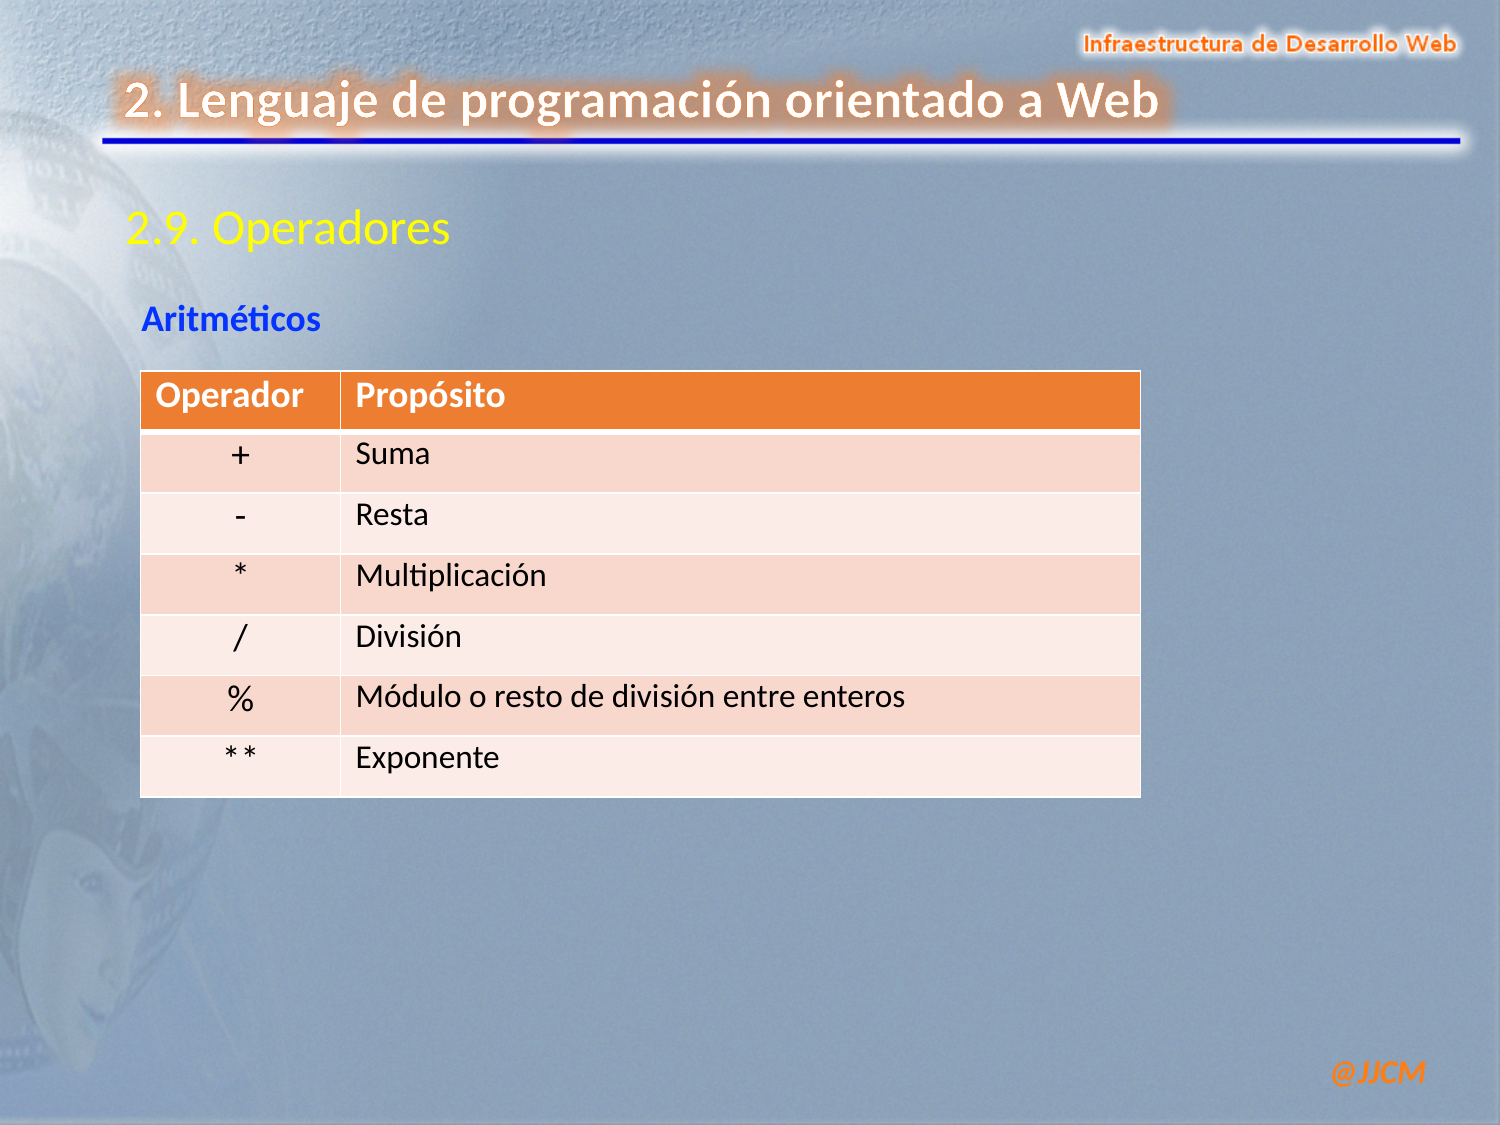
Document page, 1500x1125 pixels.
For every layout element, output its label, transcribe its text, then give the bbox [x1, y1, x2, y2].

text_box 2.9. Operadores [111, 186, 467, 262]
table_cell Exponente [341, 737, 1140, 796]
table_cell % [141, 676, 340, 735]
table_cell - [141, 494, 340, 553]
table_cell / [141, 616, 340, 675]
table_cell Módulo o resto de división entre enteros [341, 676, 1140, 735]
table_cell + [141, 435, 340, 492]
table_cell * [141, 555, 340, 614]
table_cell Resta [341, 494, 1140, 553]
picture [0, 0, 1500, 1125]
table_cell Suma [341, 435, 1140, 492]
table_cell ** [141, 737, 340, 796]
table_header Operador [141, 372, 340, 429]
table_cell Multiplicación [341, 555, 1140, 614]
table_cell División [341, 616, 1140, 675]
text_box Aritméticos [126, 286, 1337, 347]
table_header Propósito [341, 372, 1140, 429]
